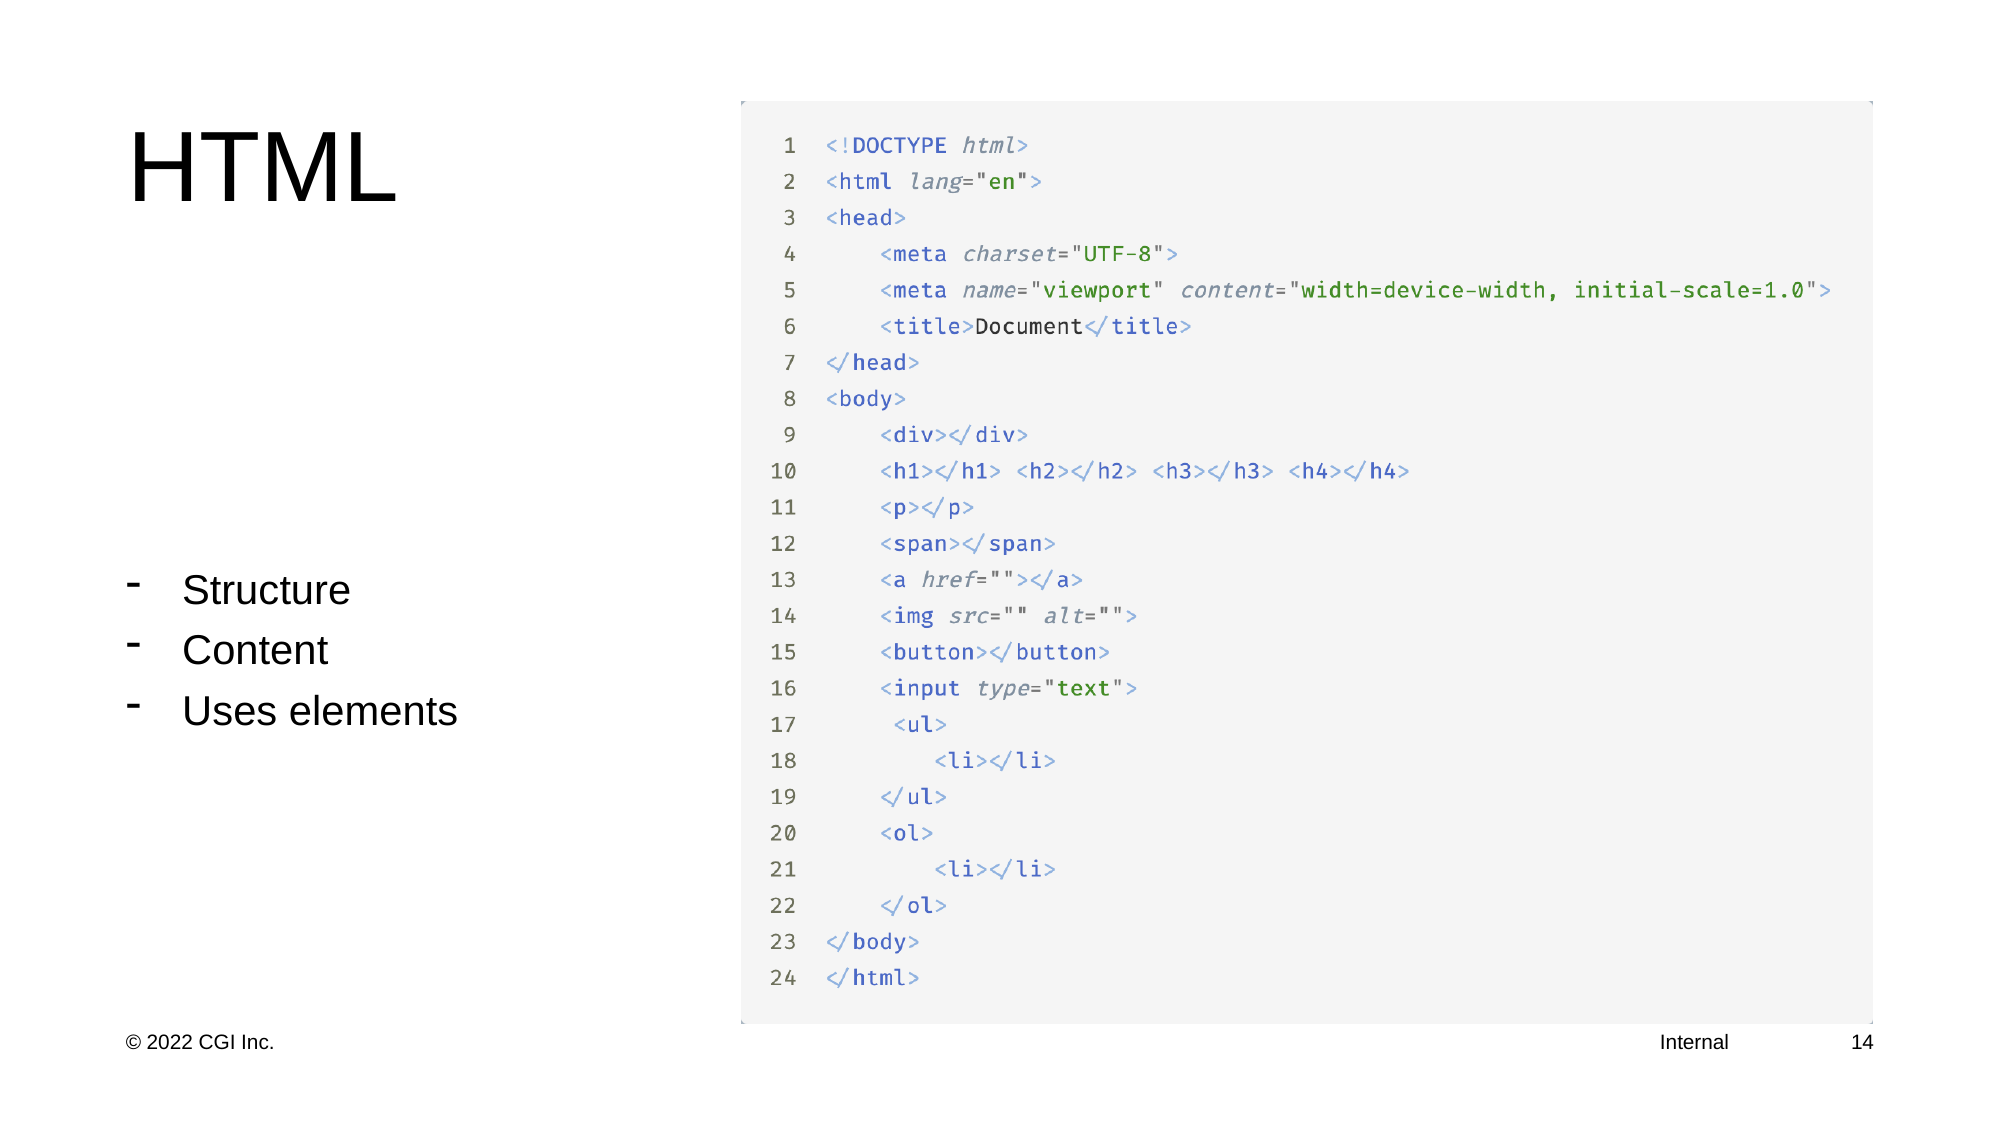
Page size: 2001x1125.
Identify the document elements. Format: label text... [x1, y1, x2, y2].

picture [741, 101, 1873, 1024]
list Structure Content Uses elements [125, 562, 724, 1000]
title HTML [127, 101, 740, 514]
slide_number 14 [1831, 1030, 1875, 1056]
